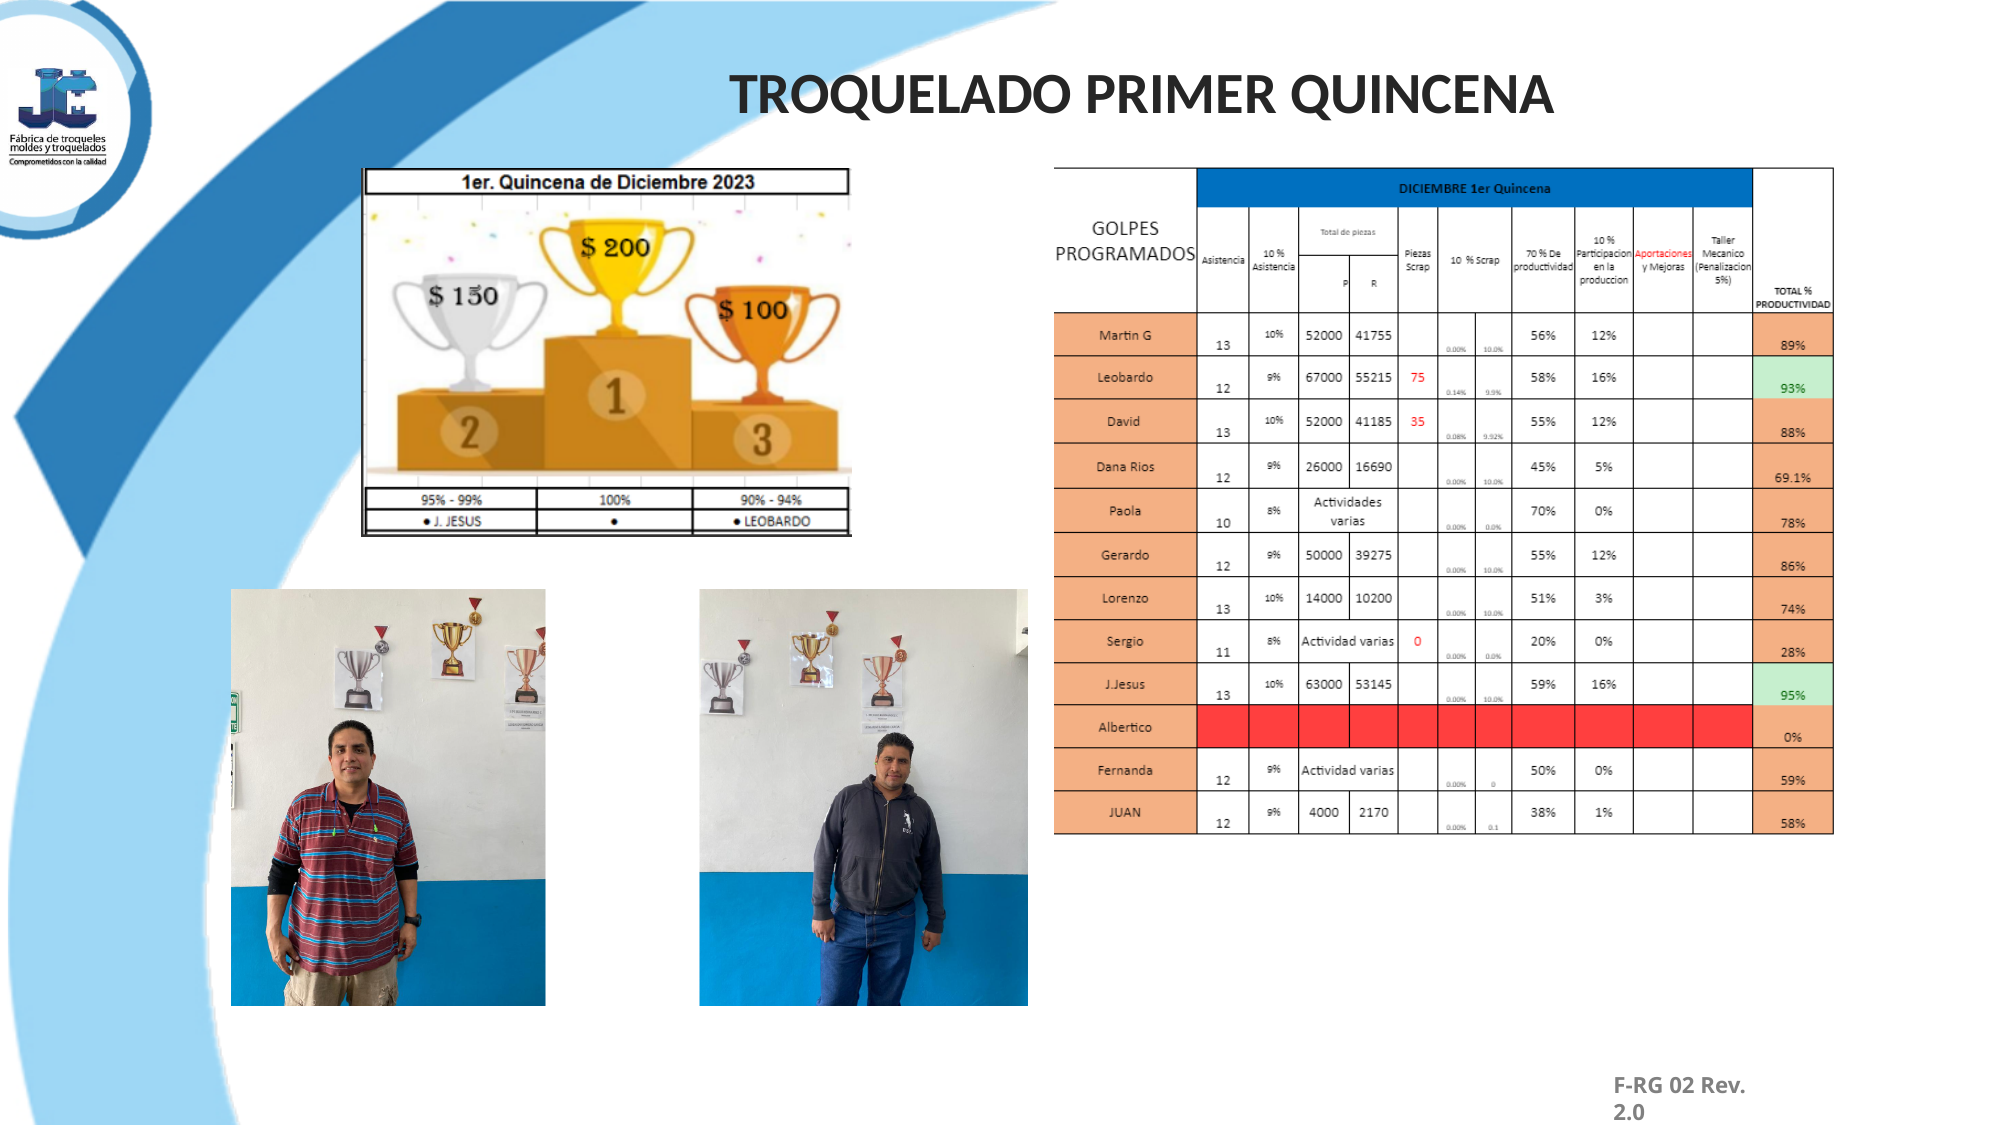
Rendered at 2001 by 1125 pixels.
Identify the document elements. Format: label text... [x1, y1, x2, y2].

text_box TROQUELADO PRIMER QUINCENA [471, 47, 1813, 133]
picture [0, 0, 1880, 1123]
